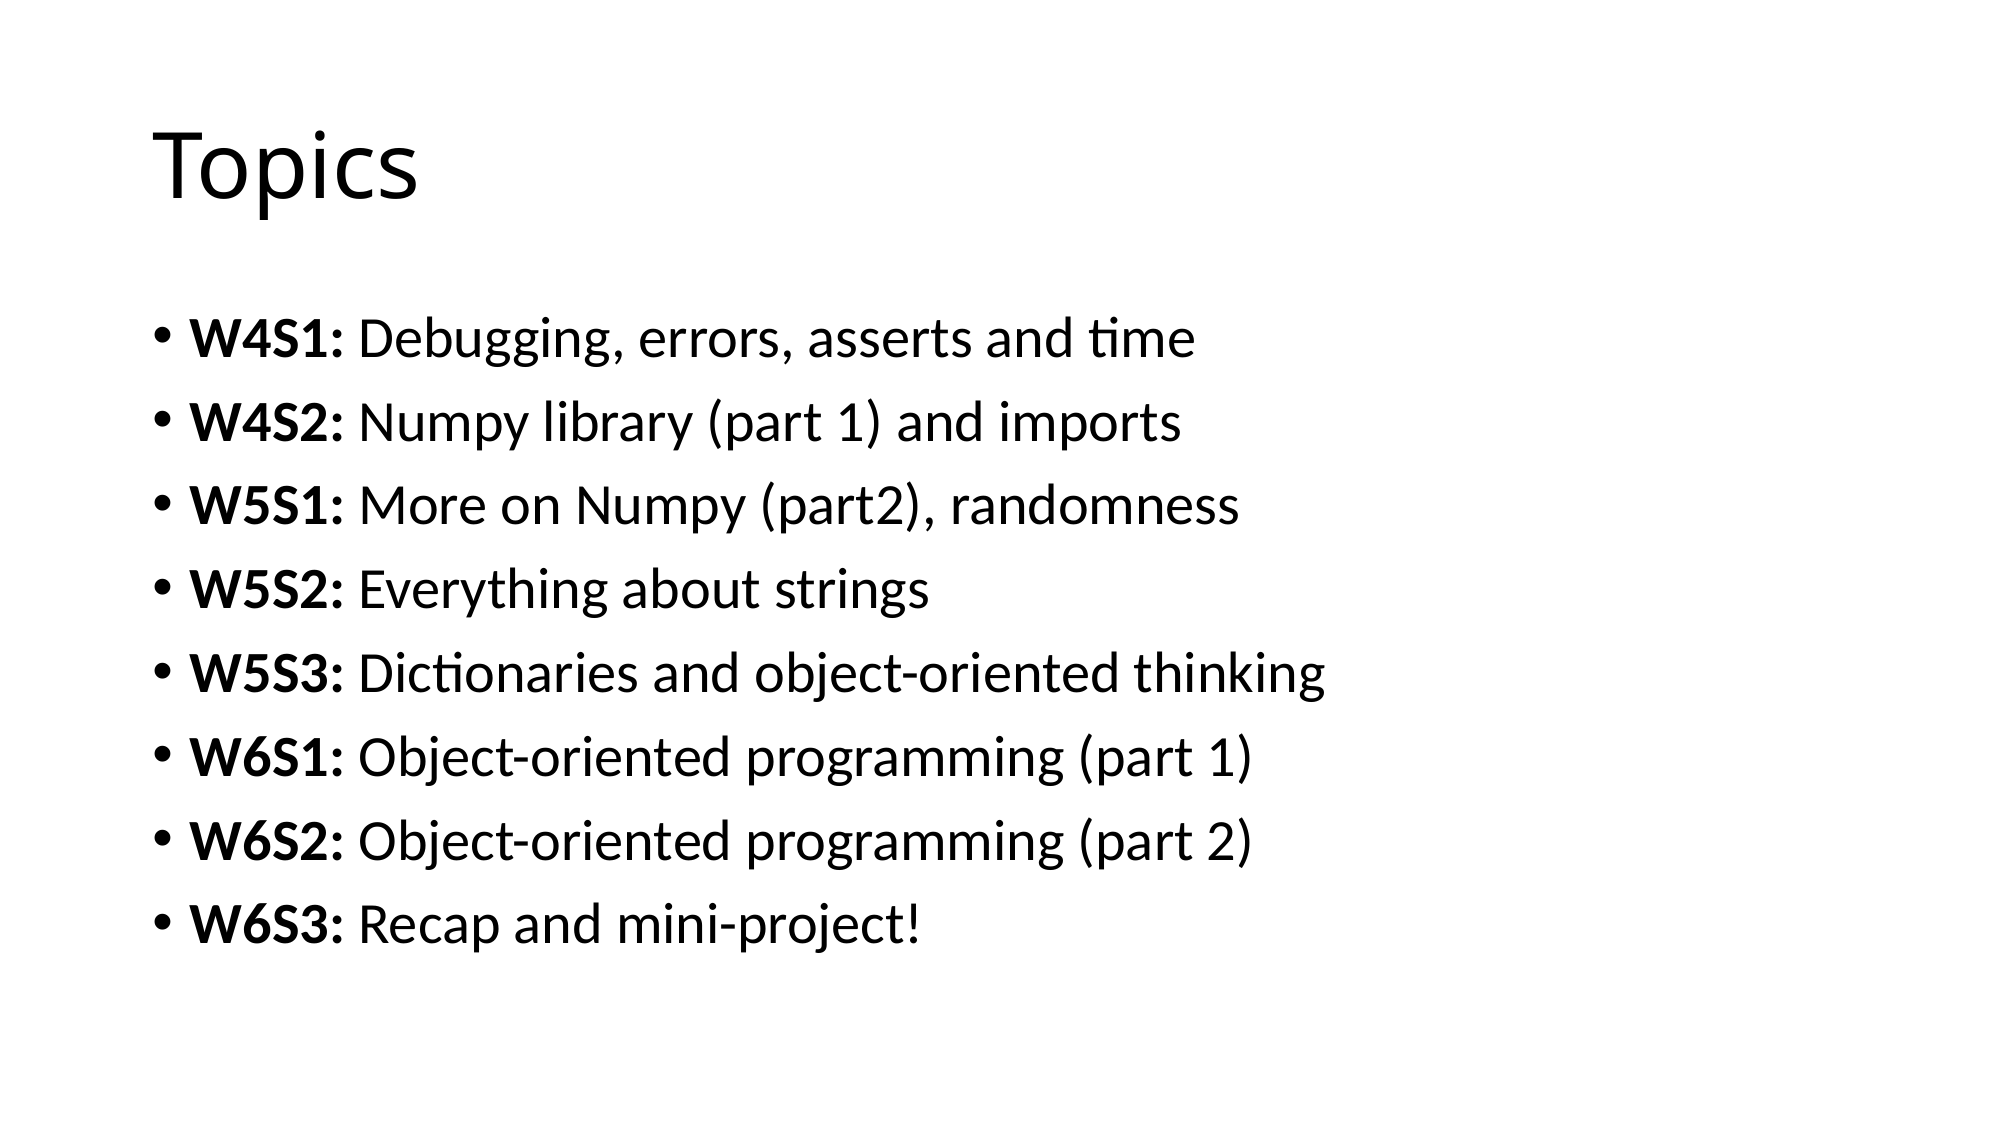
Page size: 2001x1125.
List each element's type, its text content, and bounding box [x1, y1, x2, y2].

title Topics [137, 59, 1863, 278]
list W4S1: Debugging, errors, asserts and time W4S2: Numpy library (part 1) and imports W5S1: More on Numpy (part2), randomness W5S2: Everything about strings W5S3: Dictionaries and object-oriented thinking W6S1: Object-oriented programming (part 1) W6S2: Object-oriented programming (part 2) W6S3: Recap and mini-project! [137, 299, 1863, 1125]
